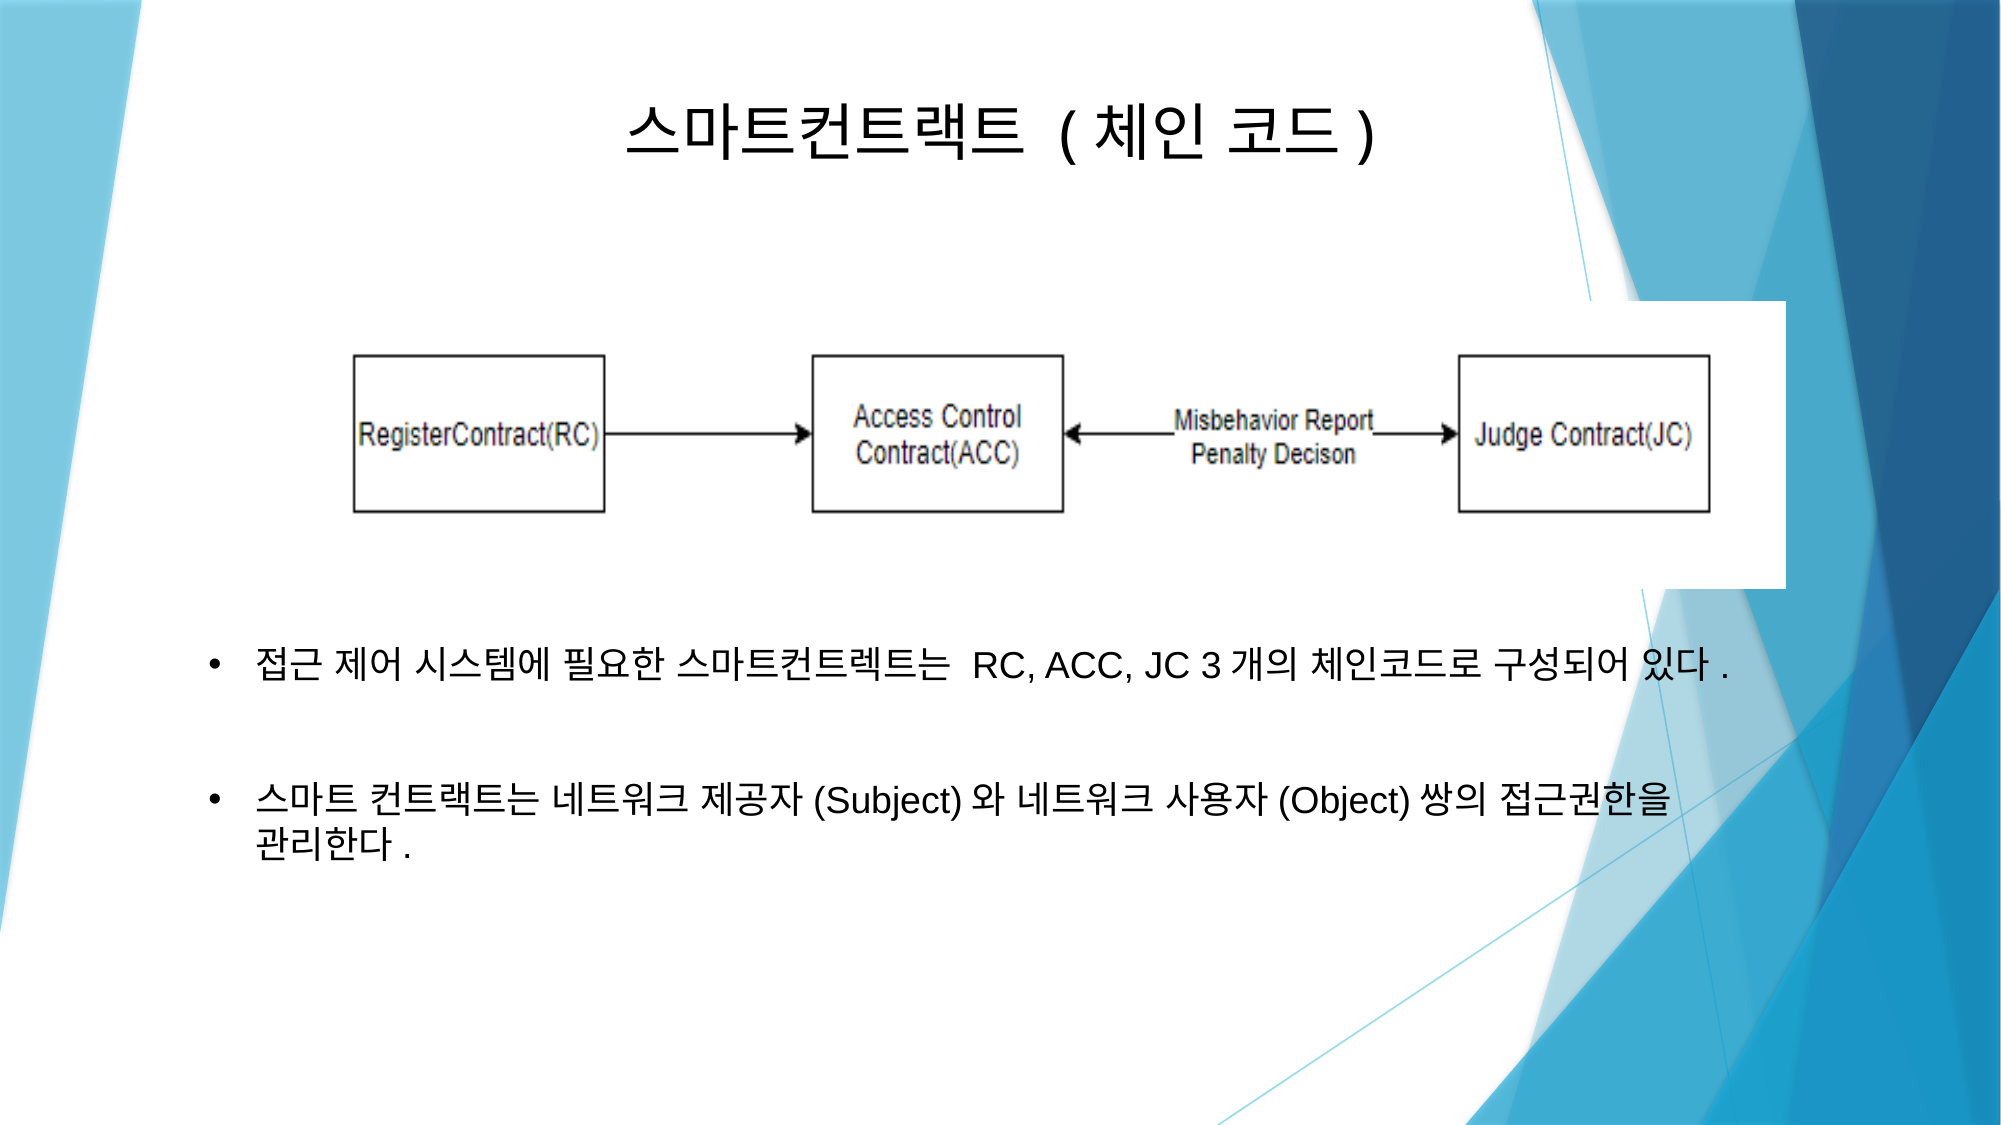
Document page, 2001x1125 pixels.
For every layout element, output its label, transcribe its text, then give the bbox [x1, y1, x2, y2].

text_box 스마트컨트랙트 (체인 코드) [0, 85, 2000, 176]
text_box [321, 256, 1679, 300]
picture [289, 301, 1787, 589]
text_box 접근 제어 시스템에 필요한 스마트컨트렉트는 RC, ACC, JC 3개의 체인코드로 구성되어 있다. 스마트 컨트랙트는 네트워크 제공자(Subject)와 네트워크 사용자(Object)쌍의 접근권한을 관리한다. [193, 588, 1807, 873]
